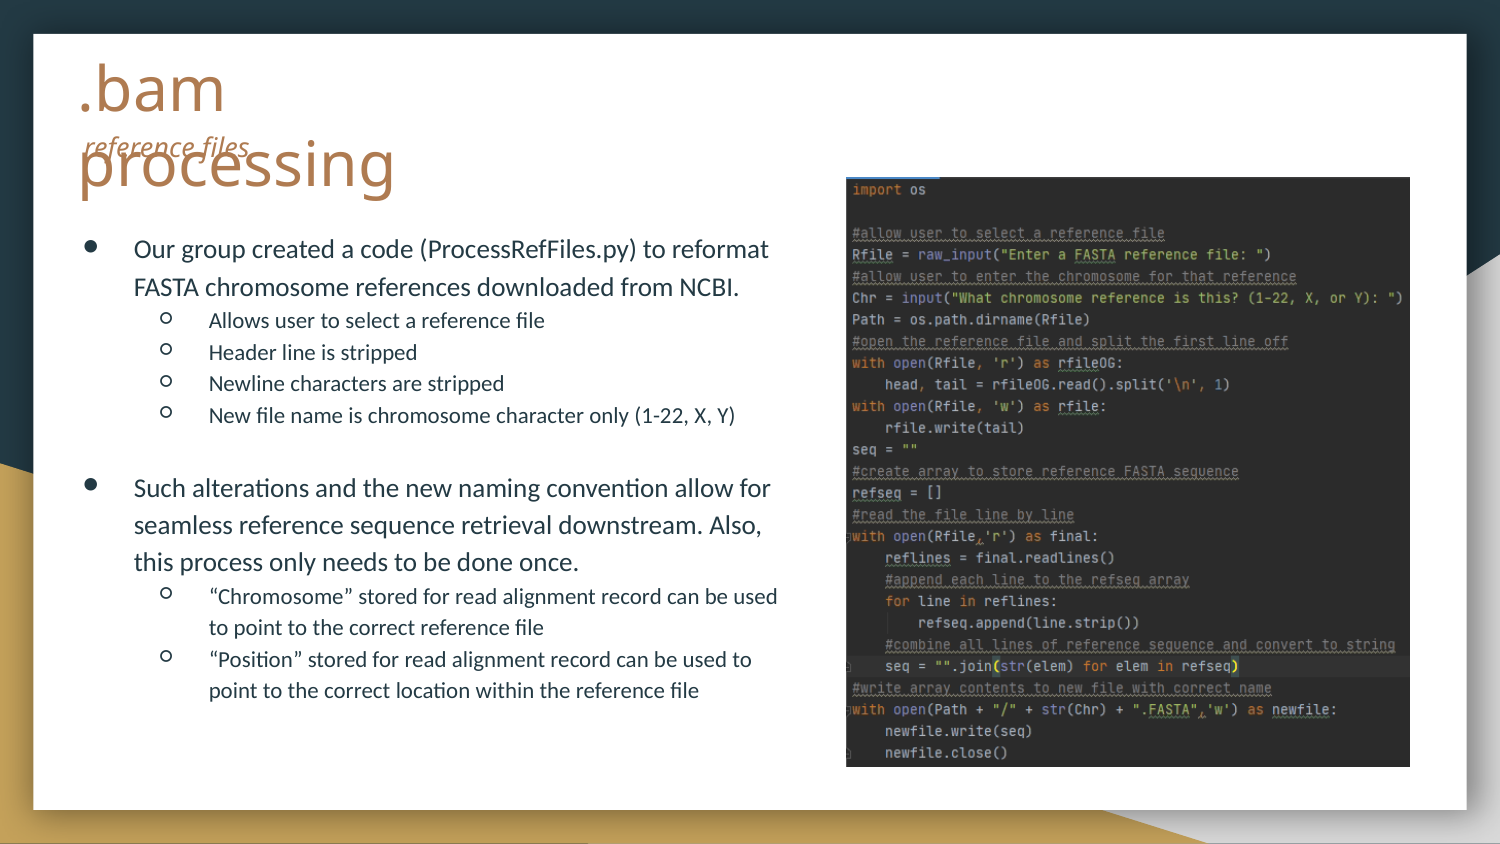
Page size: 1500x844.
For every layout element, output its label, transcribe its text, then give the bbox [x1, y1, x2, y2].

list Our group created a code (ProcessRefFiles.py) to reformat FASTA chromosome references downloaded from NCBI. Allows user to select a reference file Header line is stripped Newline characters are stripped New file name is chromosome character only (1-22, X, Y) Such alterations and the new naming convention allow for seamless reference sequence retrieval downstream. Also, this process only needs to be done once. “Chromosome” stored for read alignment record can be used to point to the correct reference file “Position” stored for read alignment record can be used to point to the correct location within the reference file [43, 212, 806, 614]
title reference files [69, 115, 558, 181]
title .bam processing [62, 33, 575, 150]
picture [845, 177, 1411, 767]
